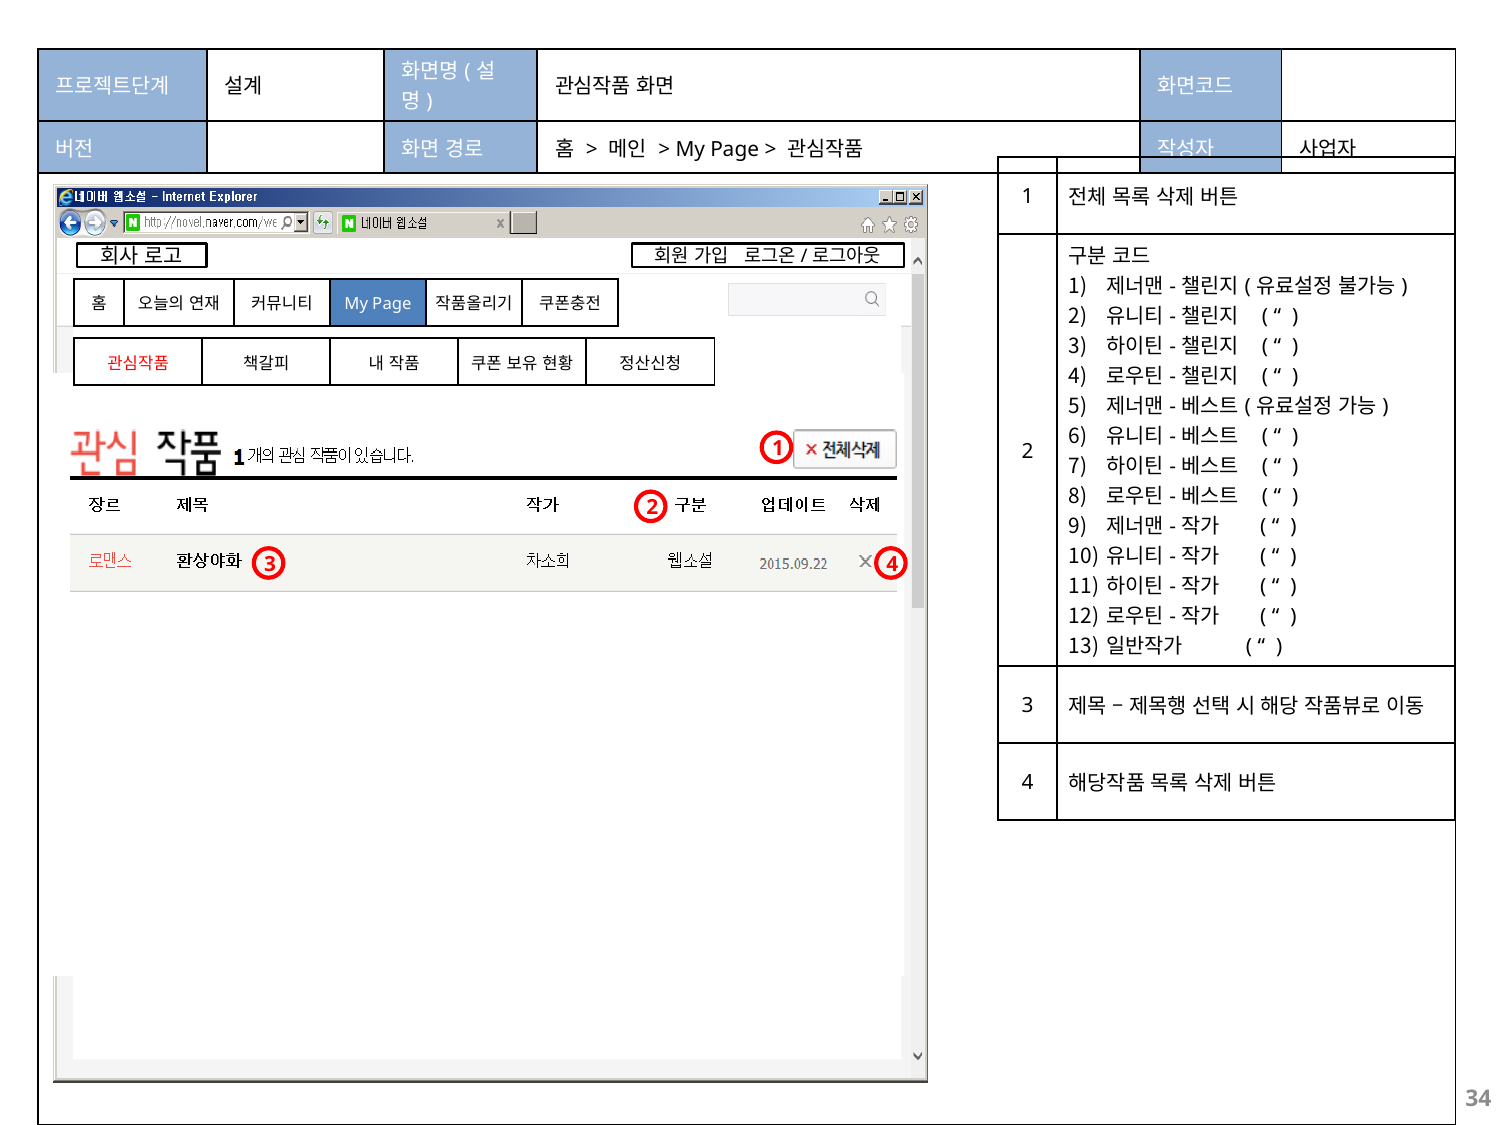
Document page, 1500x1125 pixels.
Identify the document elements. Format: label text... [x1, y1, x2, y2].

table_cell [39, 174, 1455, 1124]
table_cell 제목 – 제목행 선택 시 해당 작품뷰로 이동 [1058, 667, 1454, 742]
table_cell [208, 122, 383, 172]
table_cell 홈 > 메인 > My Page > 관심작품 [538, 122, 1139, 172]
table_header 관심작품 화면 [538, 50, 1139, 120]
table_cell 3 [999, 667, 1056, 742]
slide_number 34 [1156, 1069, 1500, 1125]
table_cell 2 [999, 235, 1056, 665]
table_header 1 [999, 158, 1056, 233]
table_header 프로젝트단계 [39, 50, 206, 120]
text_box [52, 184, 928, 1083]
table_cell 4 [999, 744, 1056, 819]
table_cell 사업자 [1282, 122, 1455, 156]
table_cell 화면 경로 [385, 122, 536, 172]
table_header [1282, 50, 1455, 120]
table_header 설계 [208, 50, 383, 120]
table_header 화면명(설명) [385, 50, 536, 120]
picture [52, 373, 905, 977]
table_cell 구분 코드 제너맨-챌린지(유료설정 불가능) 유니티-챌린지 ( “ ) 하이틴-챌린지 ( “ ) 로우틴-챌린지 ( “ ) 제너맨-베스트(유료설정 가능) 유니티-베스트 ( “ ) 하이틴-베스트 ( “ ) 로우틴-베스트 ( “ ) 제너맨-작가 ( “ ) 유니티-작가 ( “ ) 하이틴-작가 ( “ ) 로우틴-작가 ( “ ) 일반작가 ( “ ) [1058, 235, 1454, 665]
table_cell 버전 [39, 122, 206, 172]
table_header 화면코드 [1141, 50, 1281, 120]
table_header 전체 목록 삭제 버튼 [1058, 158, 1454, 233]
table_cell 작성자 [1141, 122, 1281, 156]
table_cell 해당작품 목록 삭제 버튼 [1058, 744, 1454, 819]
